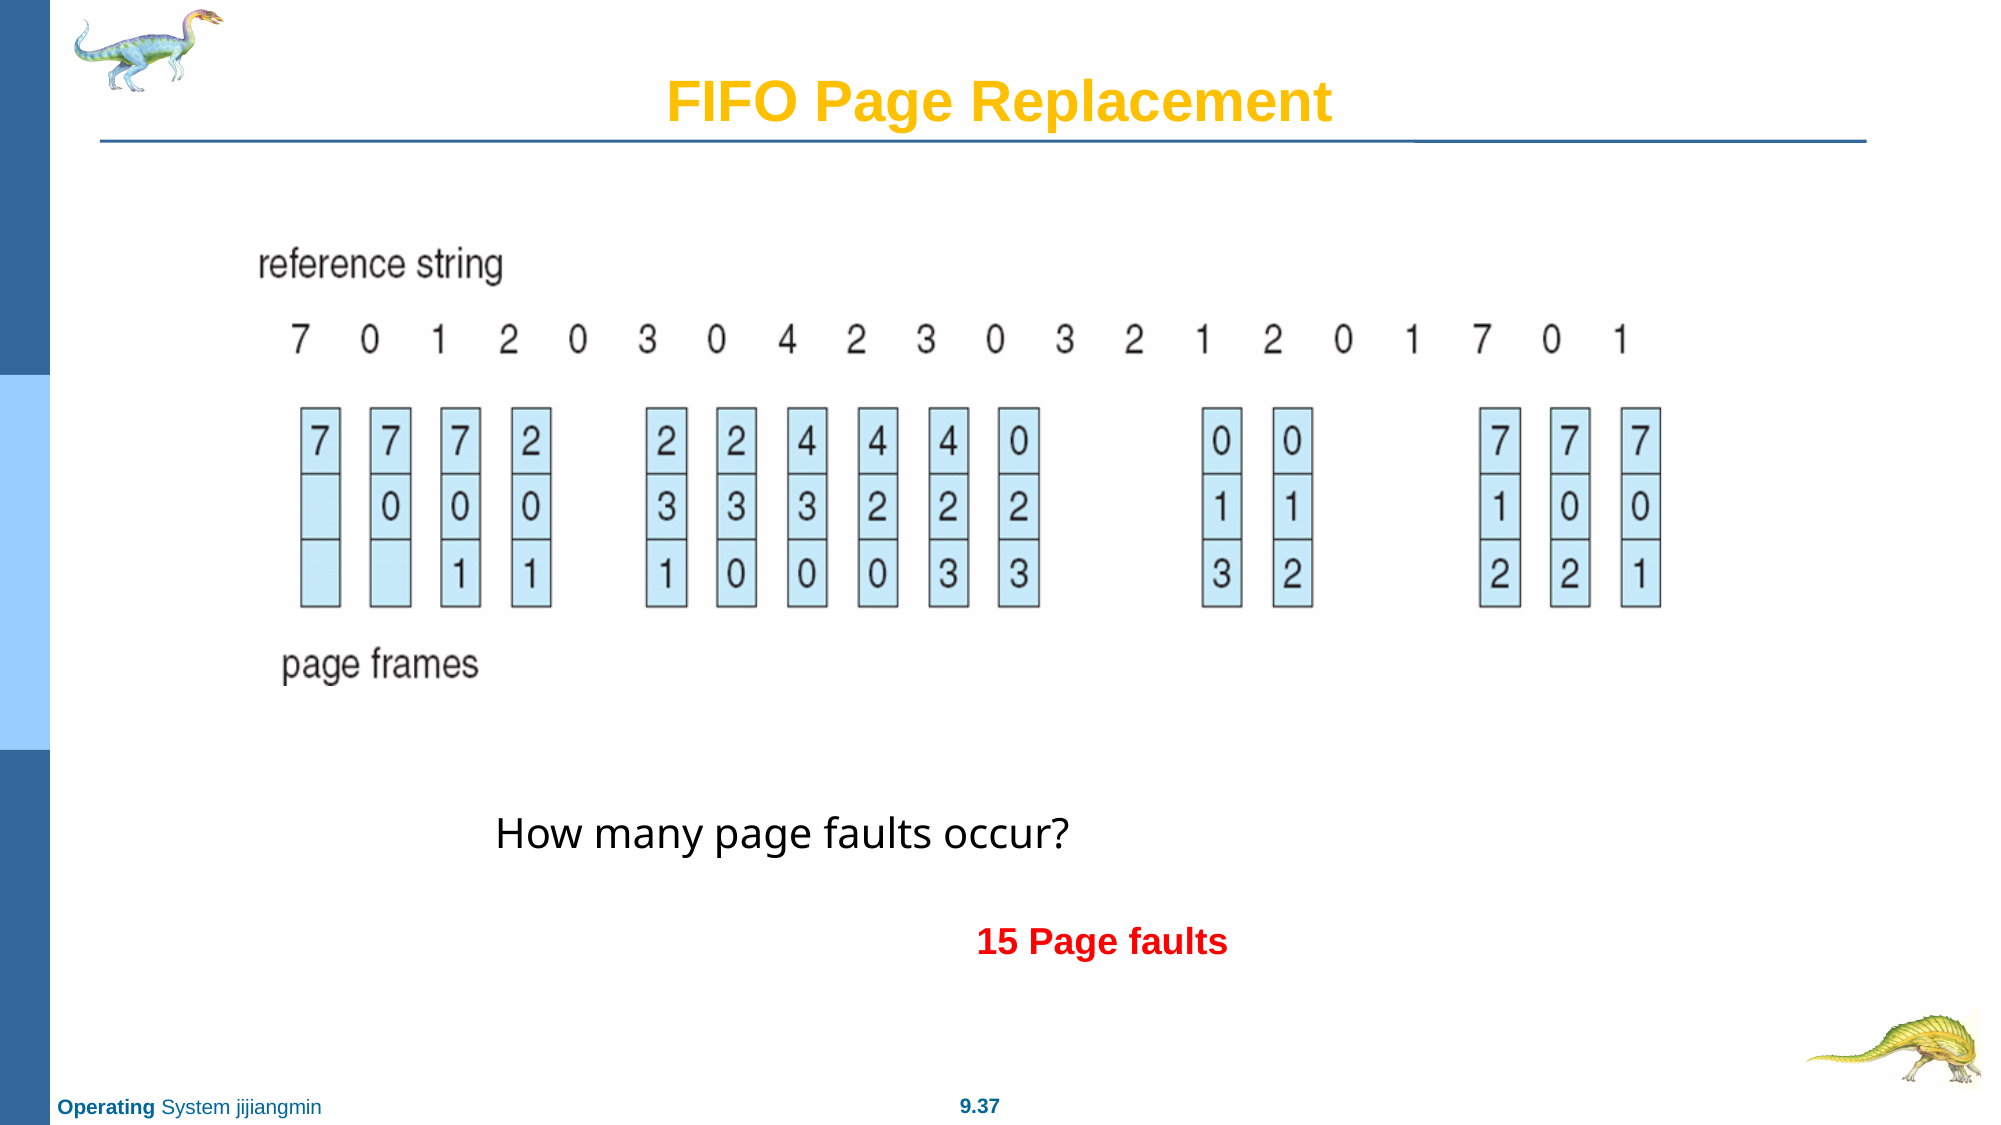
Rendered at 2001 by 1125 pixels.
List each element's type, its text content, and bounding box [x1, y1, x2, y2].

picture [258, 241, 1665, 686]
picture [1804, 1007, 1982, 1090]
text_box How many page faults occur? [479, 799, 1085, 864]
picture [62, 0, 240, 101]
text_box 15 Page faults [707, 910, 1499, 970]
title FIFO Page Replacement [99, 45, 1900, 141]
